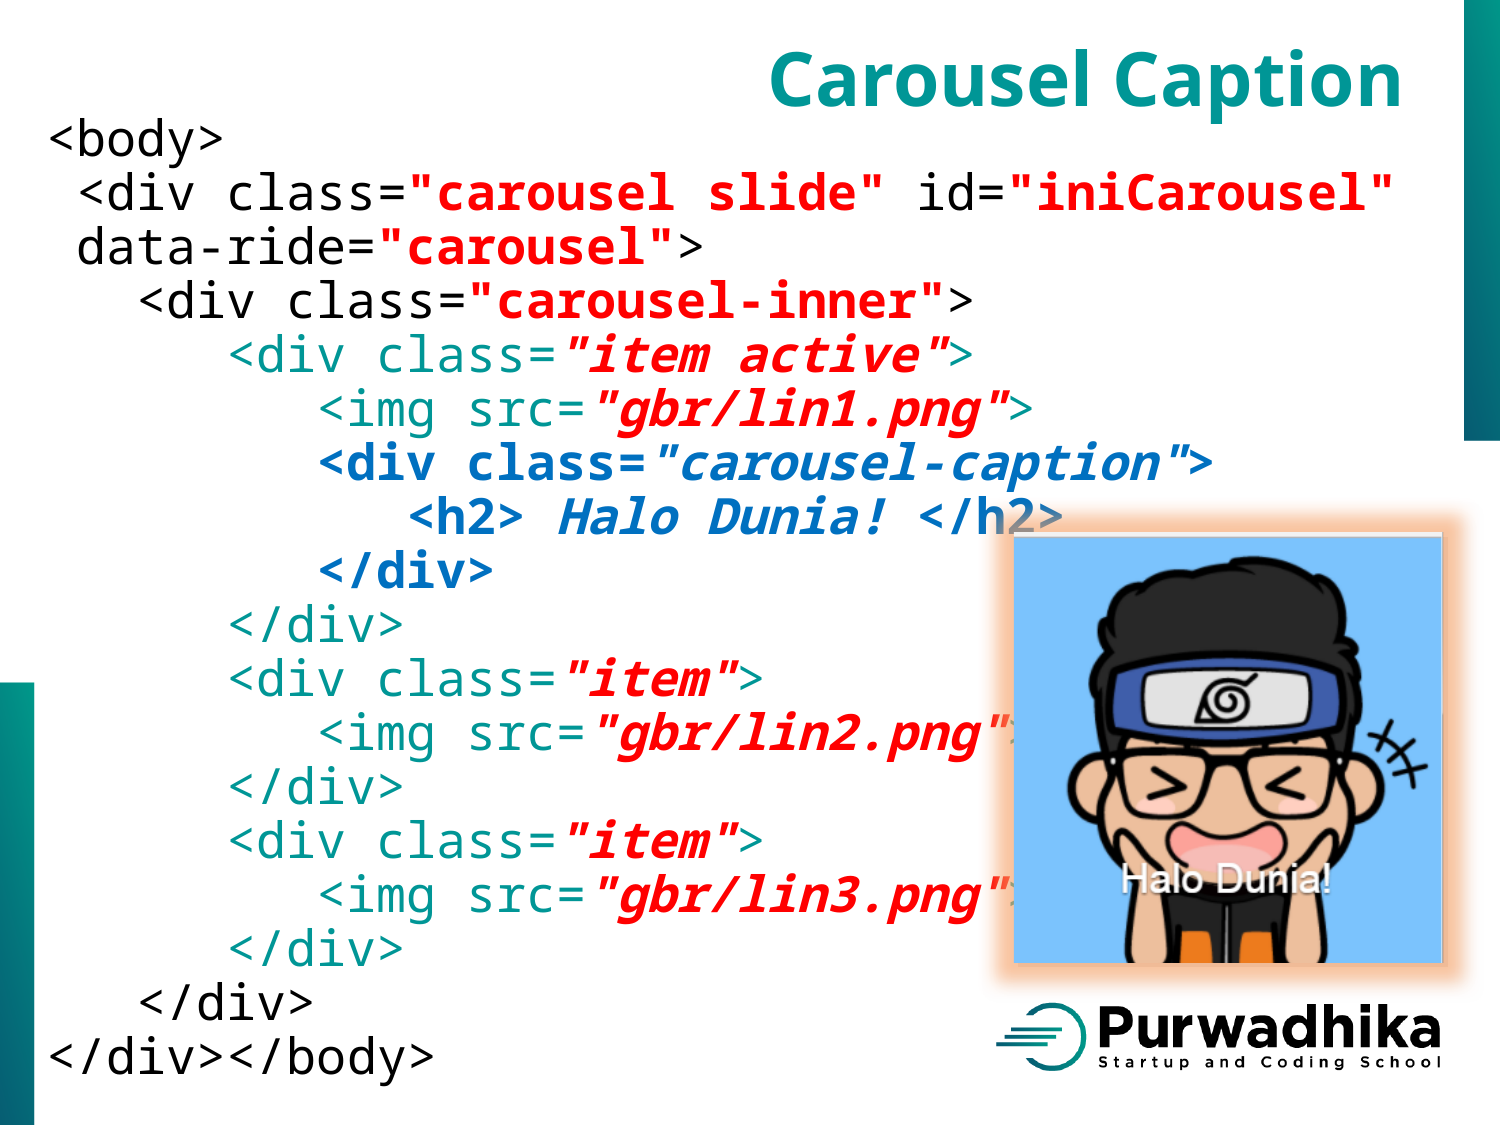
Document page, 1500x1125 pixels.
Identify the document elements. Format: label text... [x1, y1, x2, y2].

picture [0, 0, 1500, 1125]
text_box Carousel Caption [698, 0, 1420, 168]
text_box <body> <div class="carousel slide" id="iniCarousel" data-ride="carousel"> <div class="carousel-inner"> <div class="item active"> <img src="gbr/lin1.png"> <div class="carousel-caption"> <h2> Halo Dunia! </h2> </div> </div> <div class="item"> <img src="gbr/lin2.png"> </div> <div class="item"> <img src="gbr/lin3.png"> </div> </div> </div></body> [31, 106, 1436, 965]
picture [1013, 532, 1444, 963]
